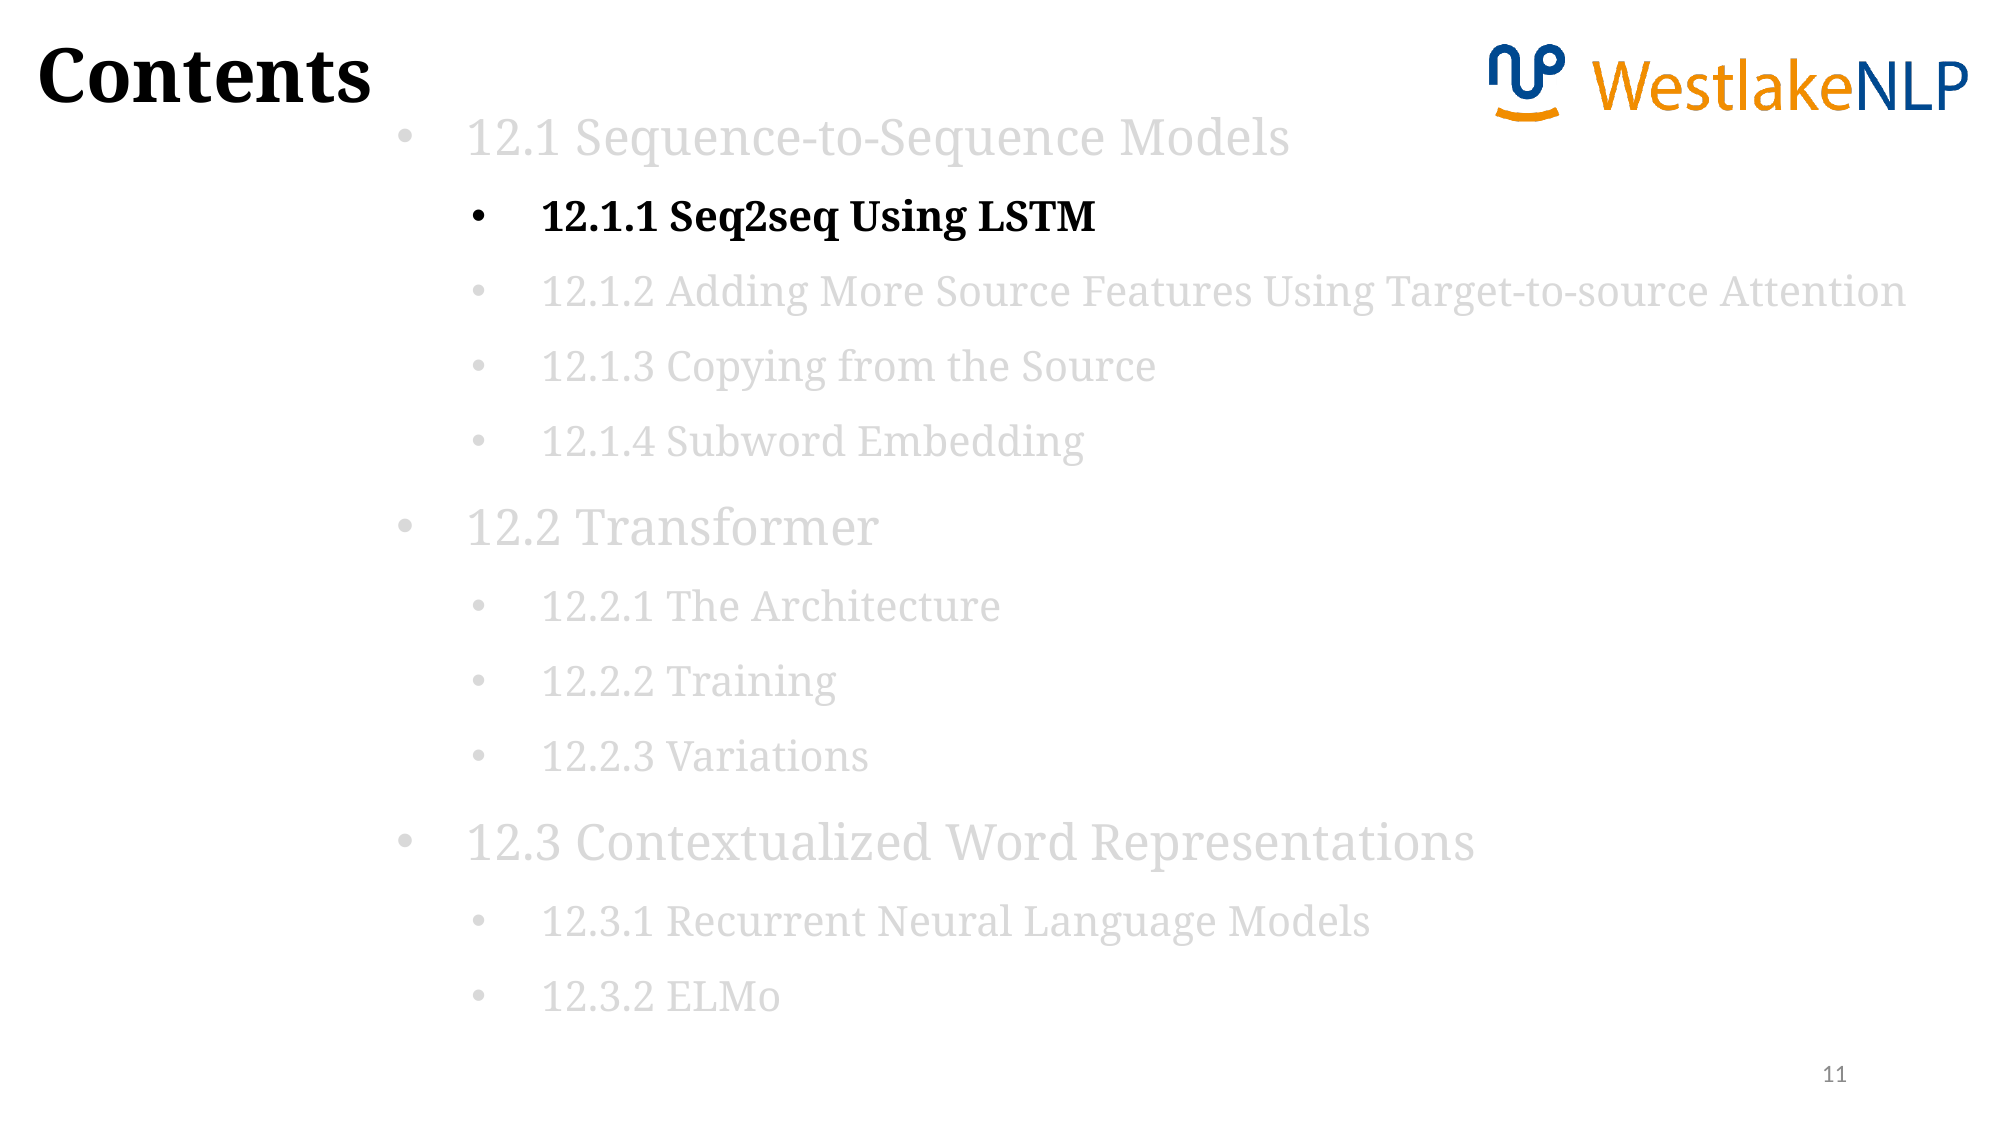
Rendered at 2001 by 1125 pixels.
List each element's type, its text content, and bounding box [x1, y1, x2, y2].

picture [1459, 0, 2000, 170]
text_box 12.1 Sequence-to-Sequence Models 12.1.1 Seq2seq Using LSTM 12.1.2 Adding More Source Features Using Target-to-source Attention 12.1.3 Copying from the Source 12.1.4 Subword Embedding 12.2 Transformer 12.2.1 The Architecture 12.2.2 Training 12.2.3 Variations 12.3 Contextualized Word Representations 12.3.1 Recurrent Neural Language Models 12.3.2 ELMo [381, 67, 1936, 1028]
slide_number 11 [1412, 1042, 1863, 1103]
text_box Contents [22, 19, 523, 125]
